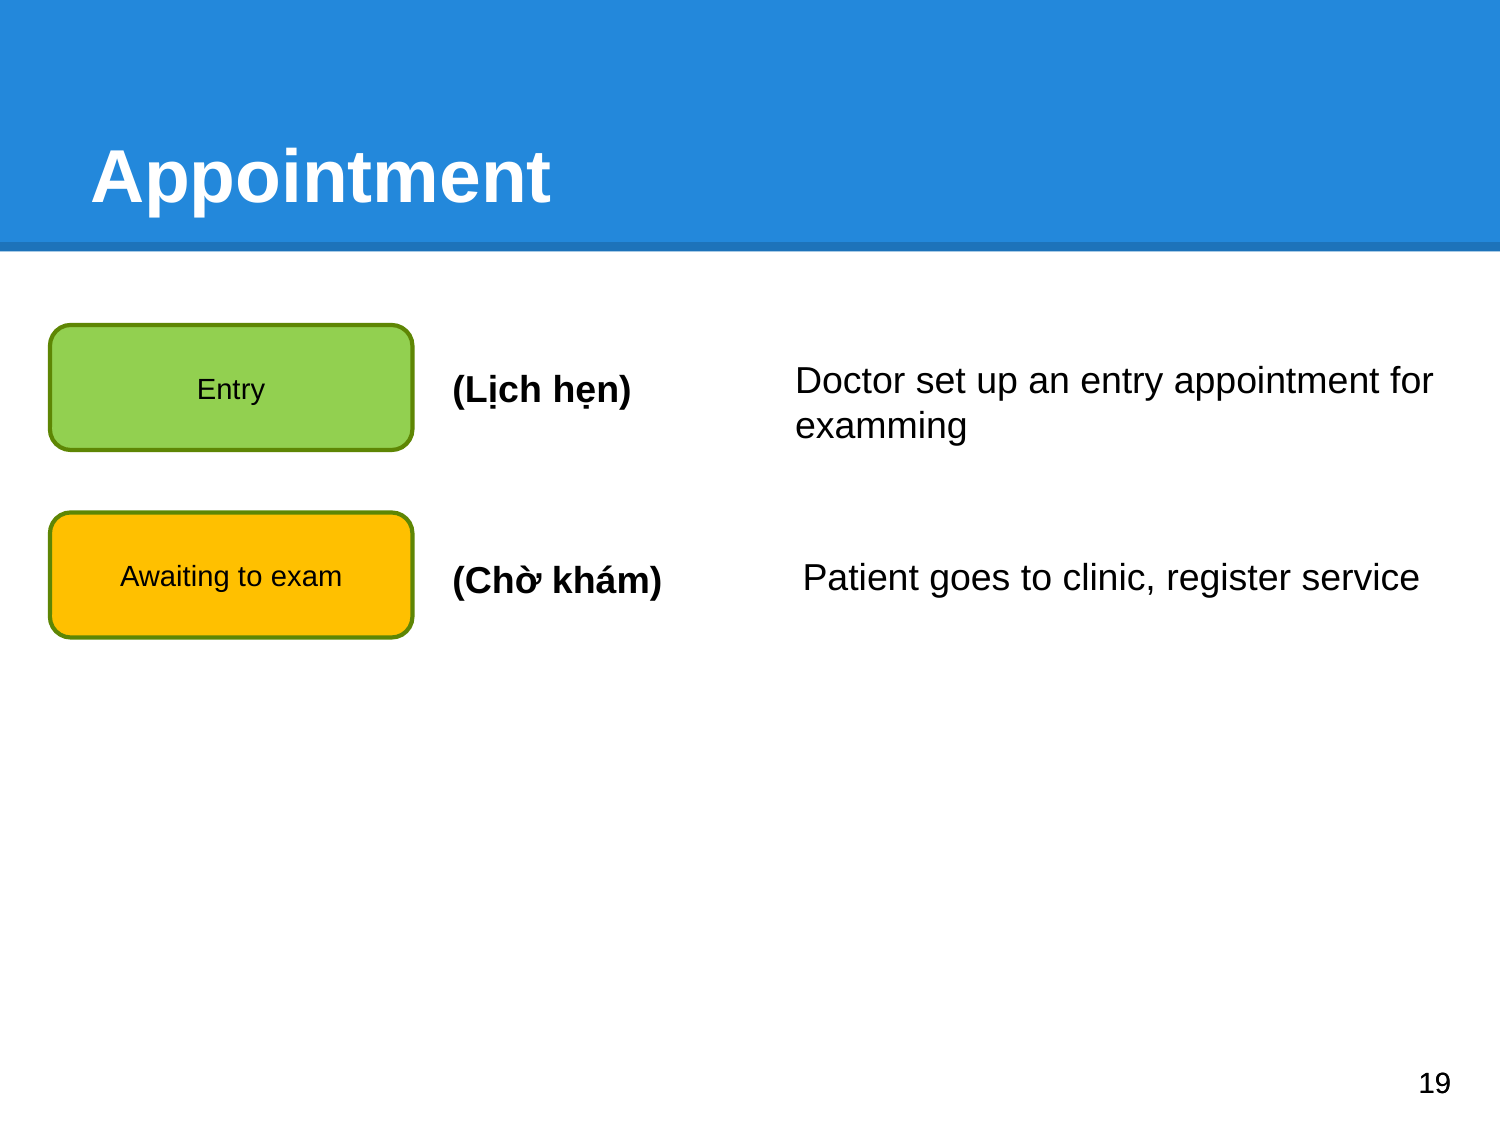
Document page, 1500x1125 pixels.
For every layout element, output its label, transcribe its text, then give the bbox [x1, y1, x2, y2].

title Appointment [75, 45, 1425, 233]
text_box 19 [1403, 1038, 1494, 1125]
text_box Patient goes to clinic, register service [787, 537, 1476, 632]
text_box (Lịch hẹn) [437, 340, 780, 435]
text_box Doctor set up an entry appointment for examming [780, 340, 1469, 435]
text_box (Chờ khám) [437, 531, 781, 625]
text_box Entry [47, 322, 415, 453]
text_box Awaiting to exam [47, 510, 415, 640]
